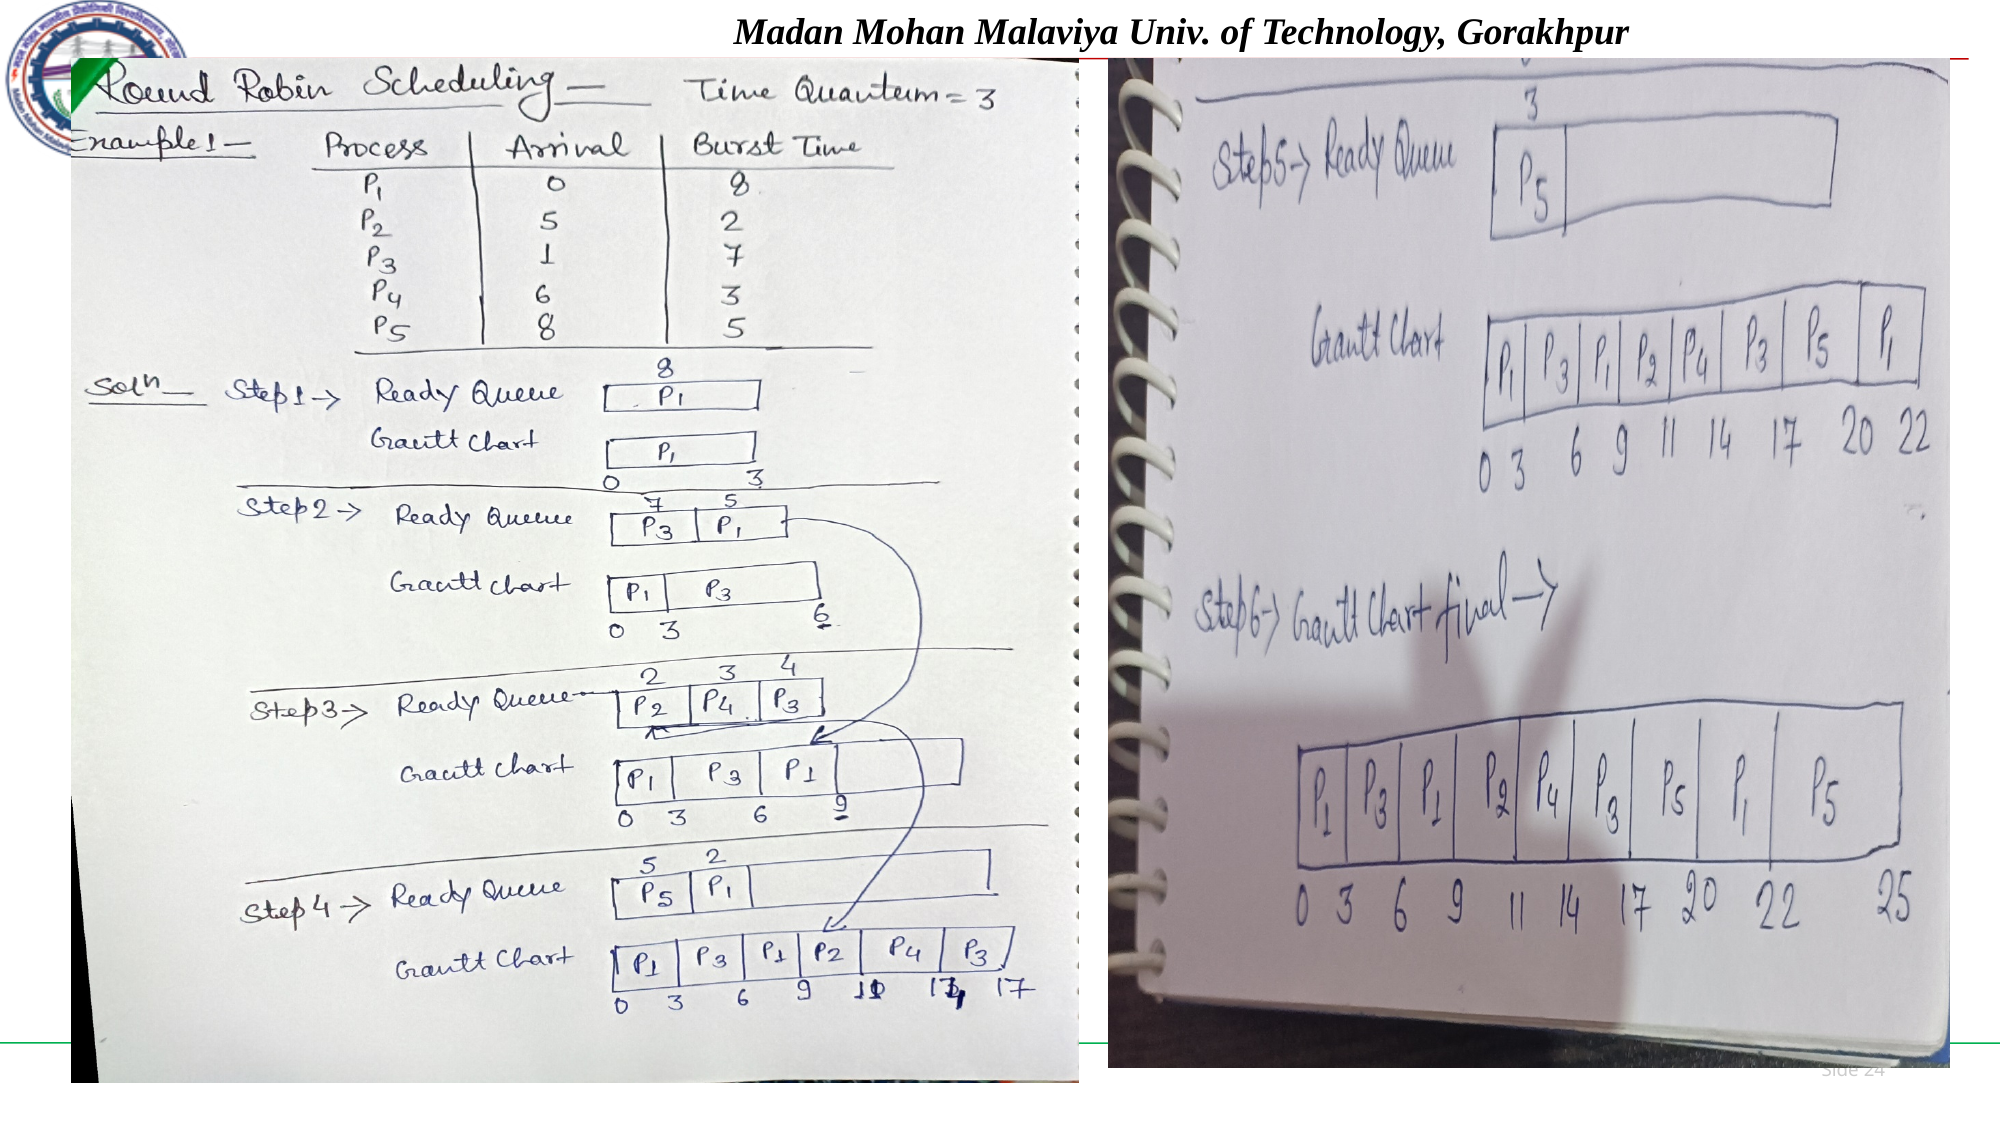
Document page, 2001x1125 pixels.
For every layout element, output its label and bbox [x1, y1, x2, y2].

picture [0, 0, 1079, 1083]
list [1108, 58, 1950, 1068]
